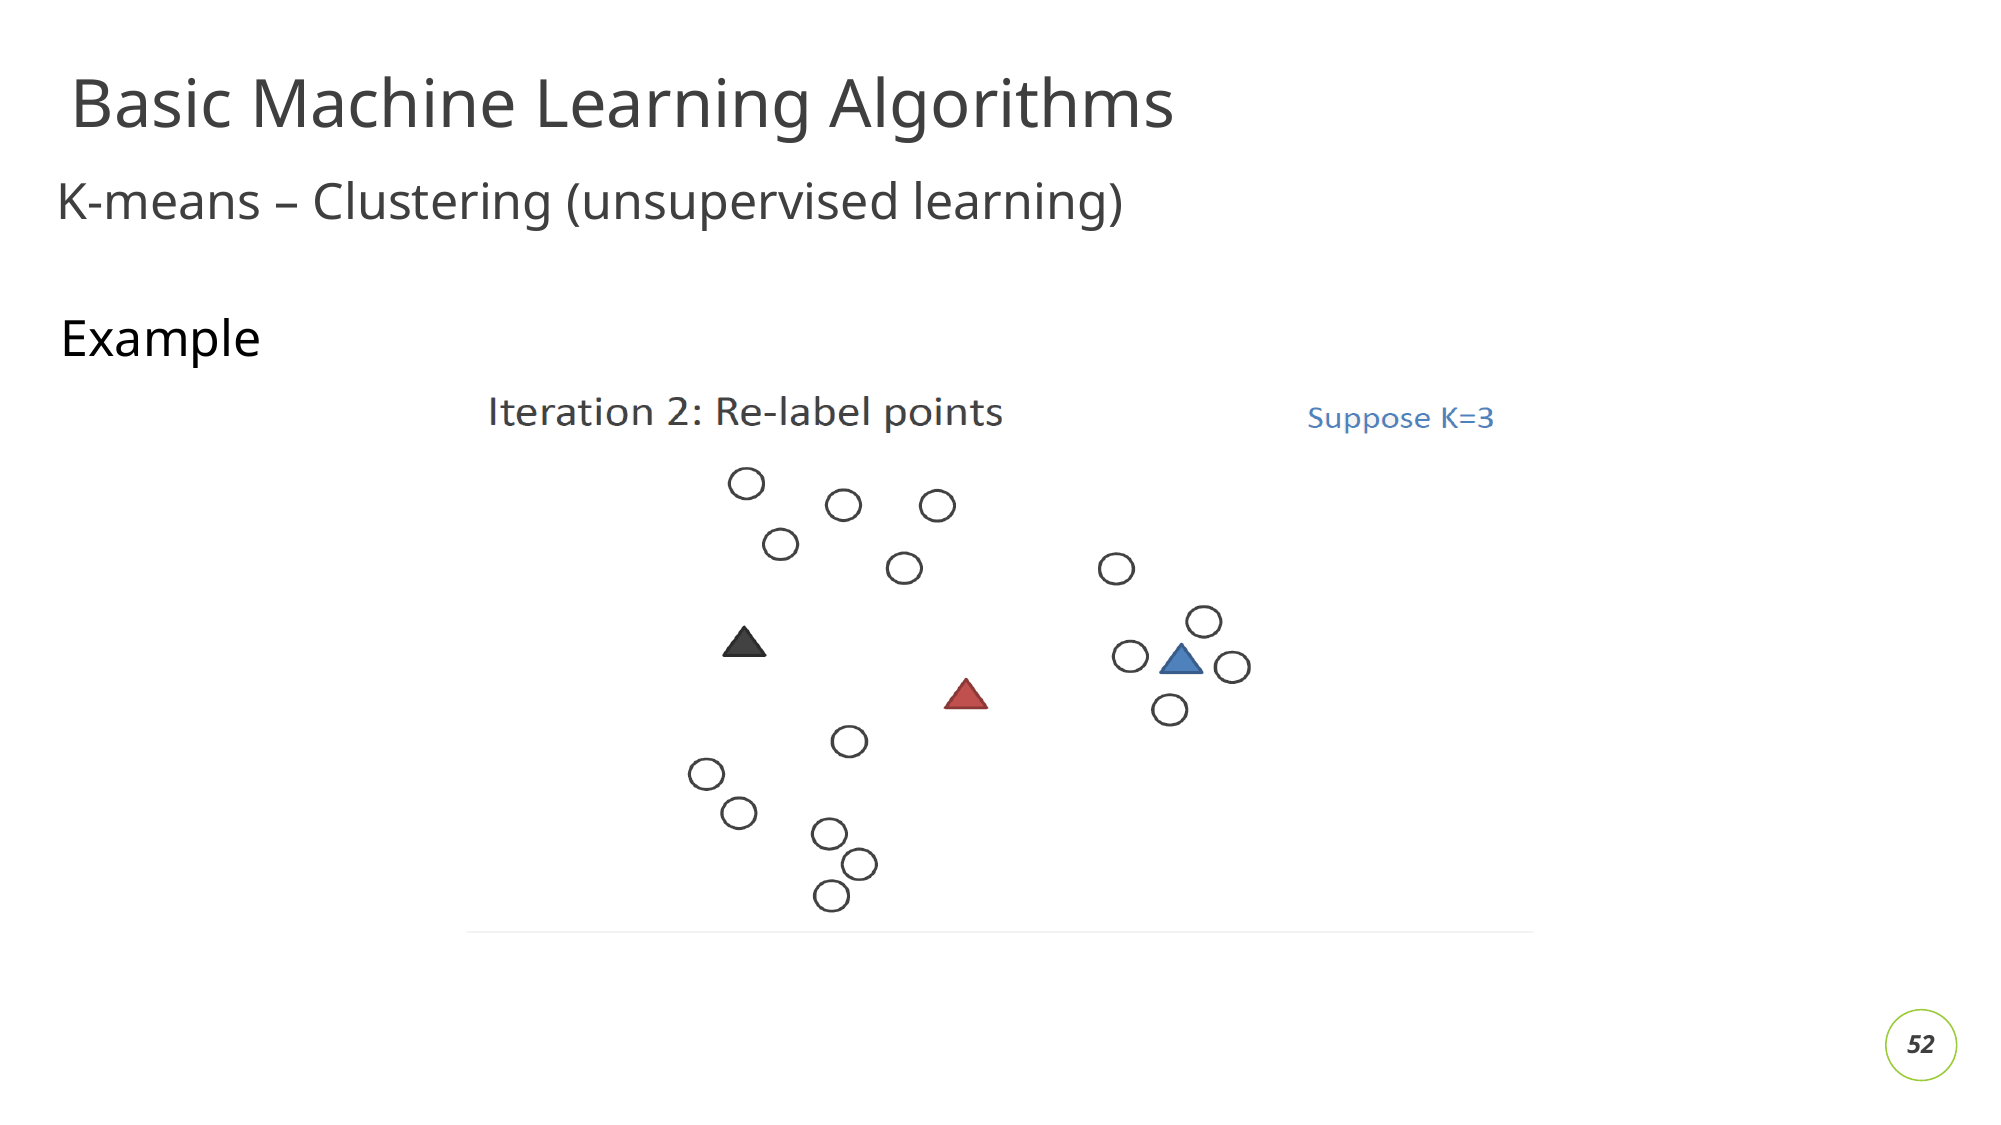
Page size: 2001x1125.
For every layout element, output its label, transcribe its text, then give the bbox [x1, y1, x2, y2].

text_box Example [45, 299, 1217, 375]
slide_number ‹#› [1885, 1008, 1958, 1082]
text_box K-means – Clustering (unsupervised learning) [56, 169, 1166, 250]
title Basic Machine Learning Algorithms [70, 70, 1932, 142]
picture [467, 374, 1533, 934]
